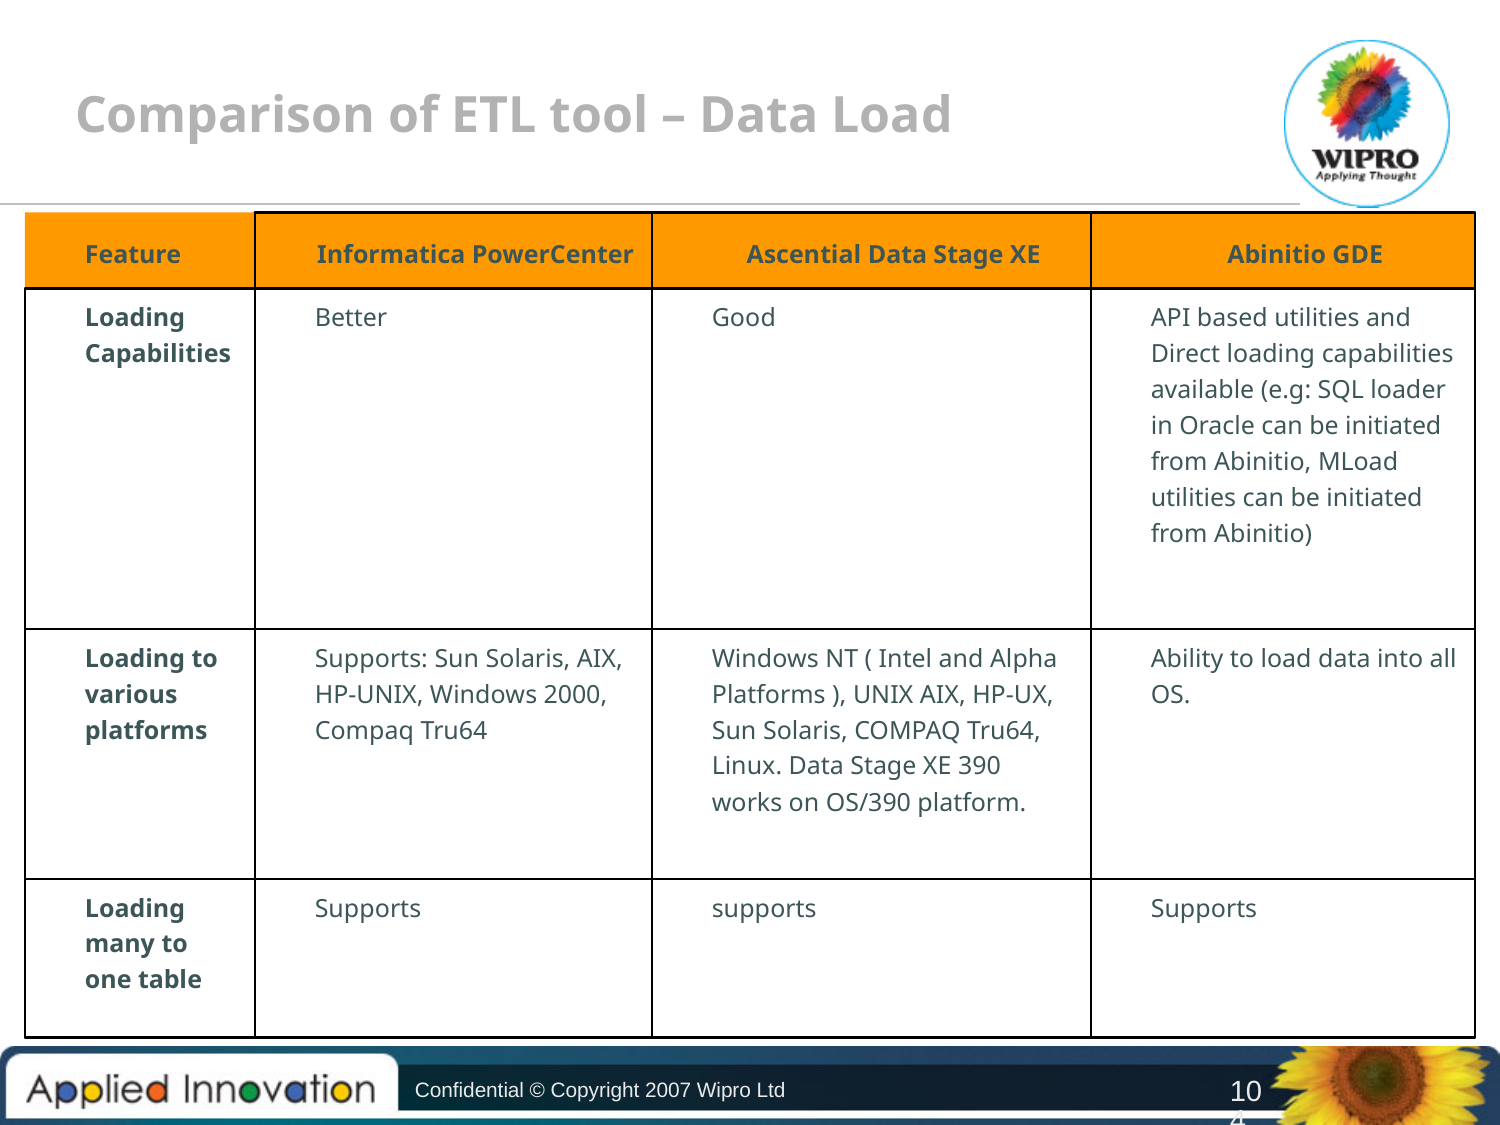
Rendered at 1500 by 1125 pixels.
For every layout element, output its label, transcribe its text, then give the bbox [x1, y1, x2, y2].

picture [1284, 37, 1450, 208]
picture [1233, 1114, 1239, 1123]
text_box Comparison of ETL tool – Data Load [0, 0, 1325, 150]
picture [0, 1046, 1500, 1125]
footer Confidential © Copyright 2007 Wipro Ltd [399, 1057, 975, 1121]
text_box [24, 212, 1476, 1038]
